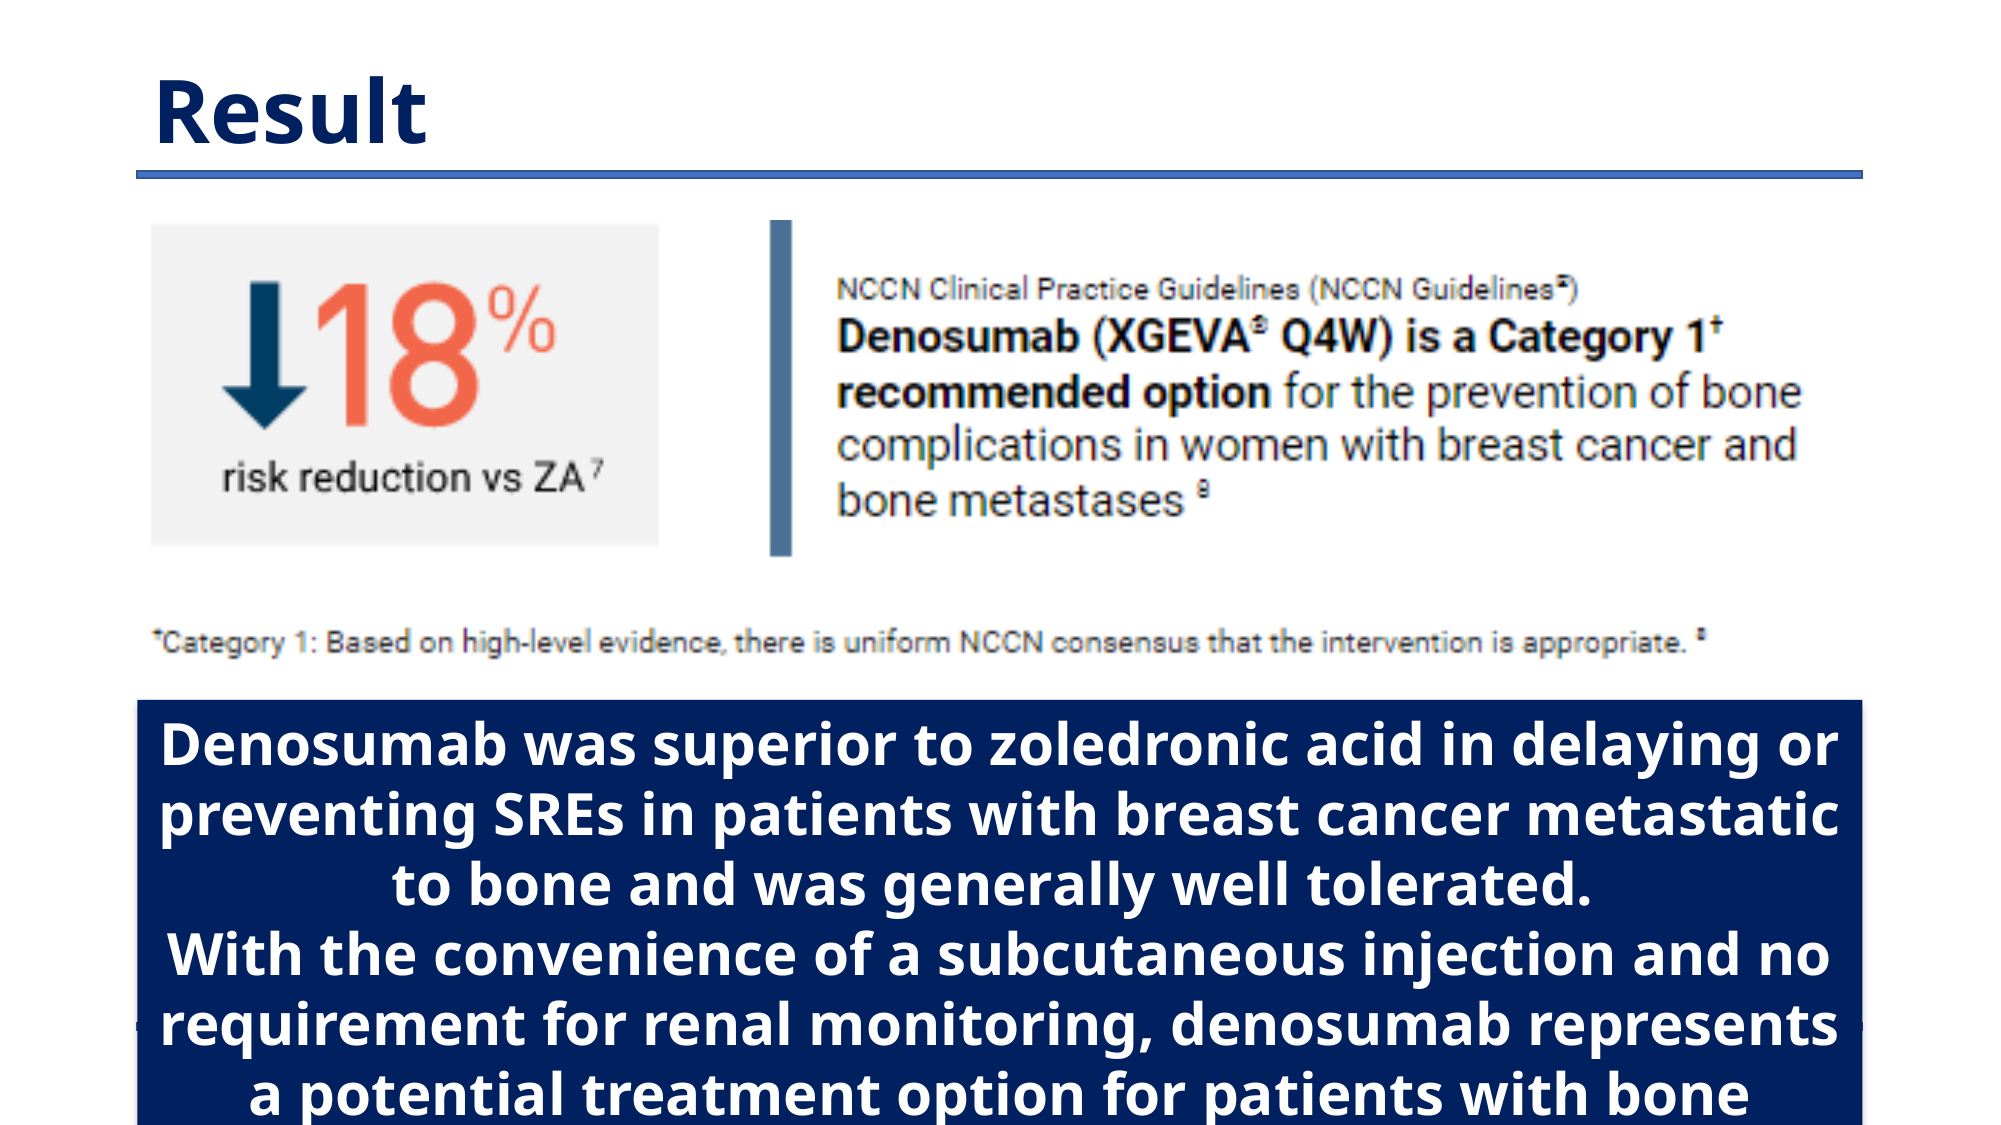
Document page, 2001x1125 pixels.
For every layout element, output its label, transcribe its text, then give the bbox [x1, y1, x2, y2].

text_box Denosumab was superior to zoledronic acid in delaying or preventing SREs in patients with breast cancer metastatic to bone and was generally well tolerated. With the convenience of a subcutaneous injection and no requirement for renal monitoring, denosumab represents a potential treatment option for patients with bone metastases [137, 700, 1863, 1125]
picture [137, 220, 1863, 700]
title Result [137, 59, 1863, 171]
